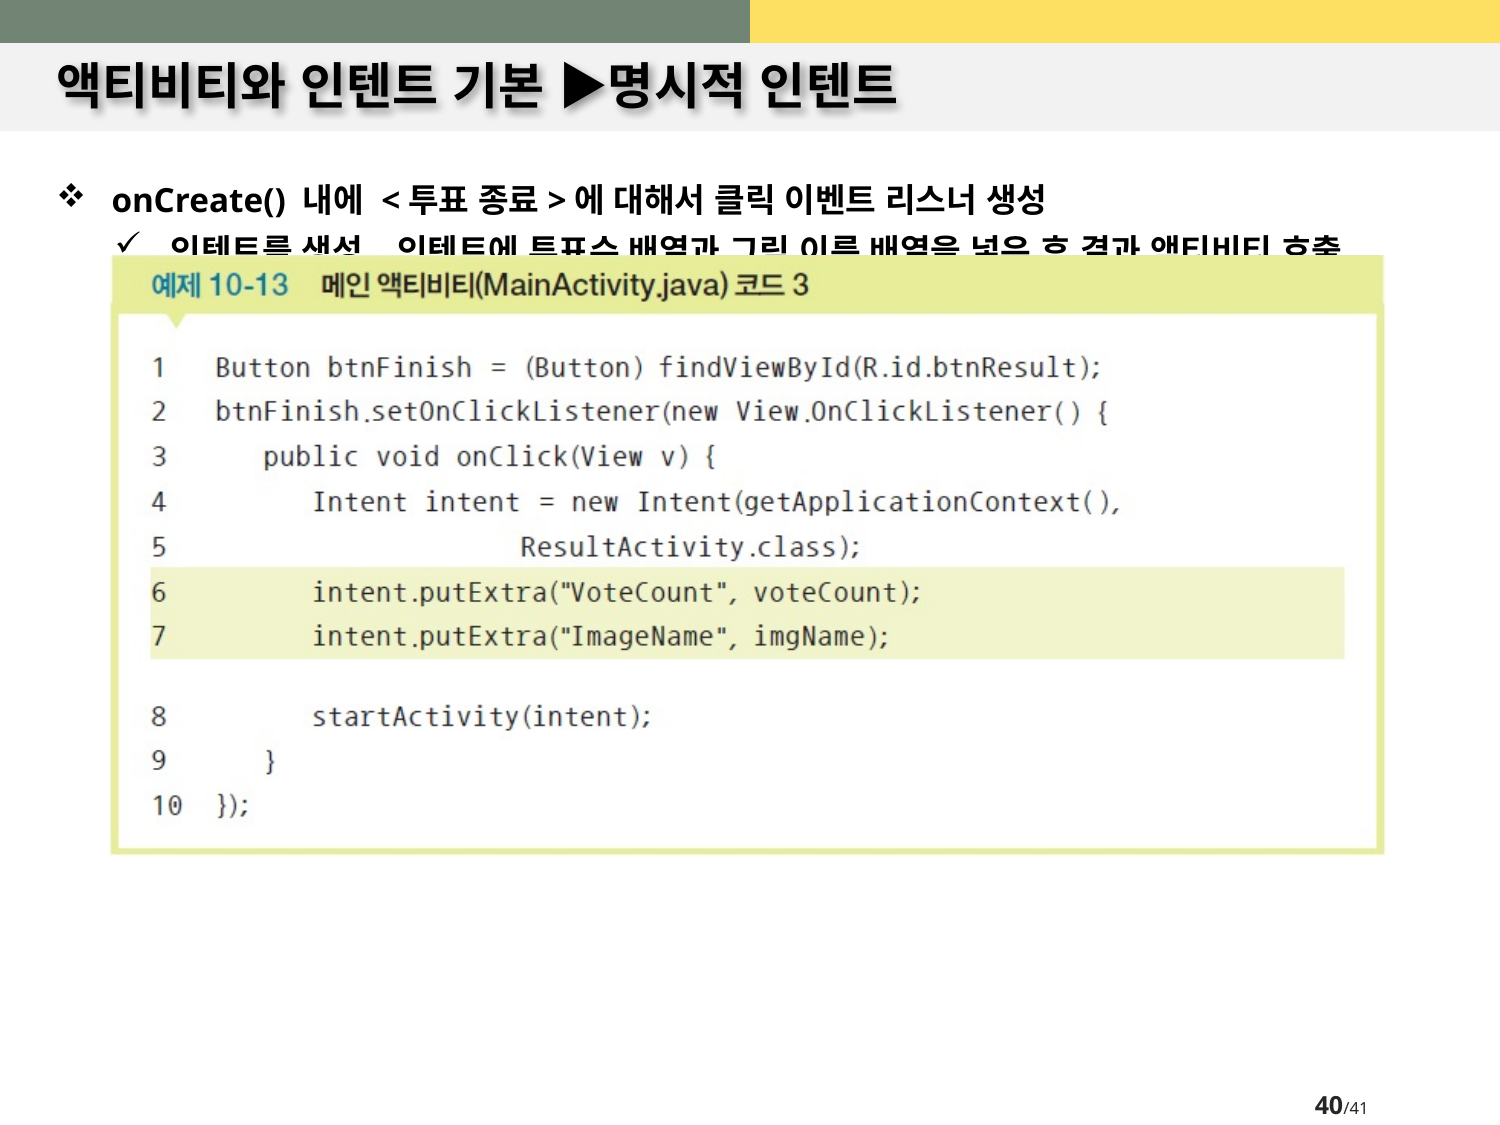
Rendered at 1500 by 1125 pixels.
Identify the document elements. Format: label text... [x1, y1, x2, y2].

list onCreate() 내에 <투표 종료>에 대해서 클릭 이벤트 리스너 생성 인텐트를 생성, 인텐트에 투표수 배열과 그림 이름 배열을 넣은 후 결과 액티비티 호출 [41, 167, 1500, 1043]
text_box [108, 255, 1387, 856]
title 액티비티와 인텐트 기본 ▶명시적 인텐트 [41, 42, 1459, 128]
